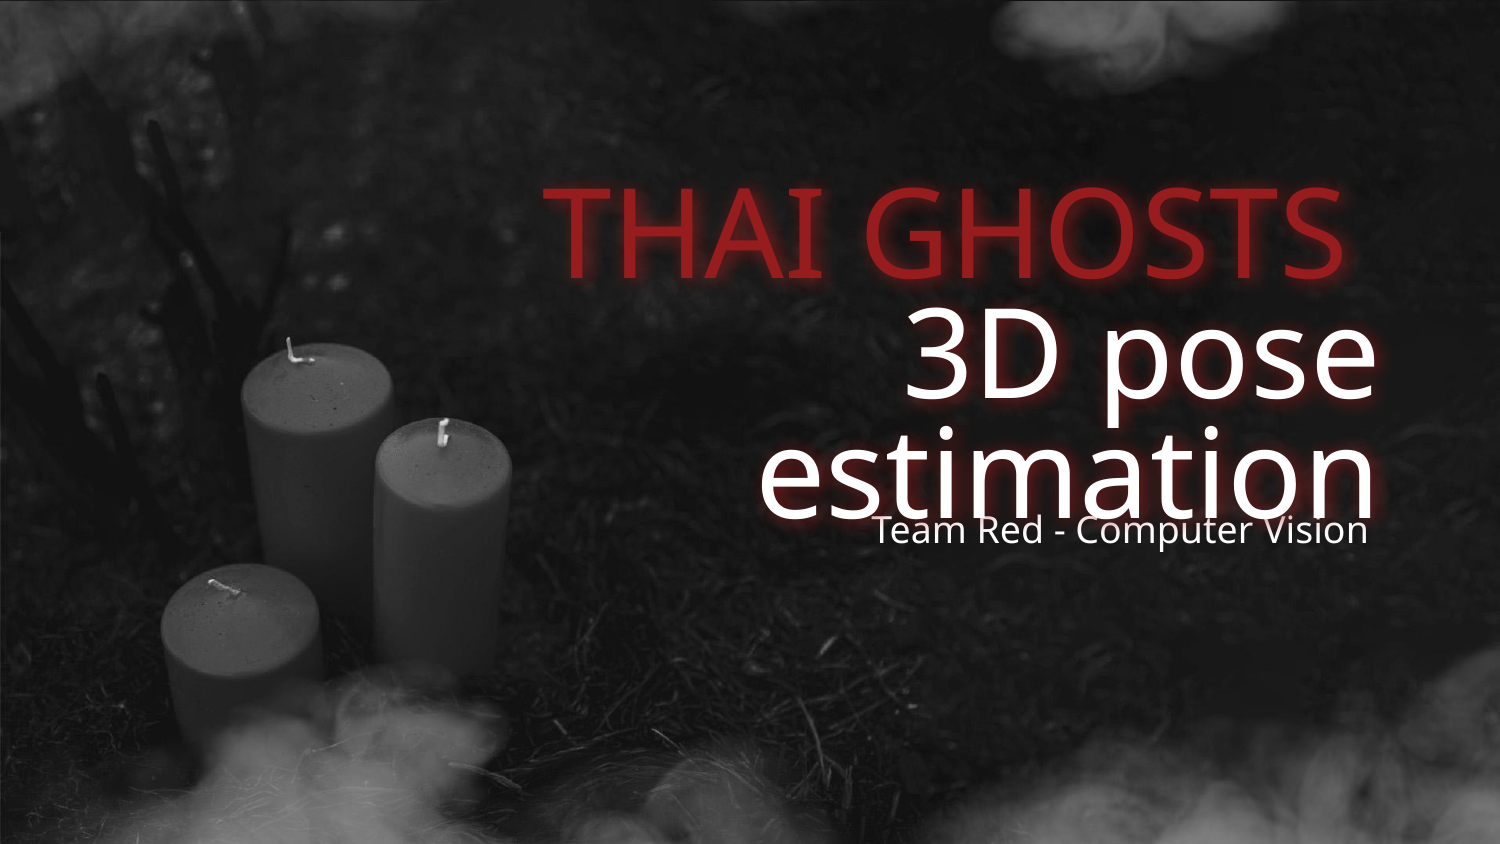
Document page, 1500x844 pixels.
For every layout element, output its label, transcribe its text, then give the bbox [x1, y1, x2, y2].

picture [0, 0, 1500, 844]
title THAI GHOSTS 3D pose estimation [382, 229, 1397, 495]
subtitle Team Red - Computer Vision [370, 494, 1385, 564]
